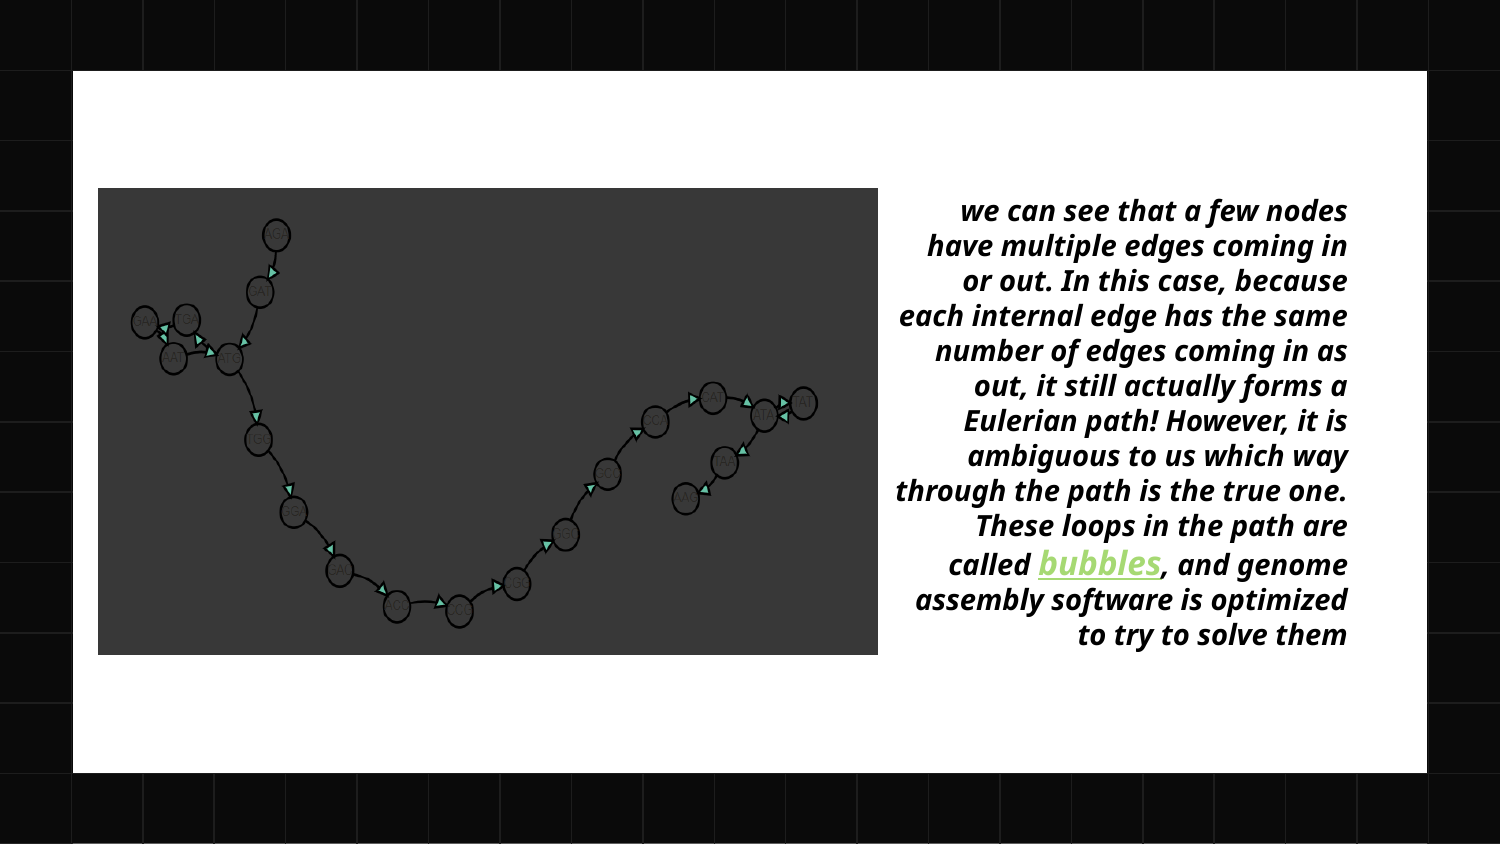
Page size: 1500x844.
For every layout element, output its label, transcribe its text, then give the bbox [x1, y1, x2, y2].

title we can see that a few nodes have multiple edges coming in or out. In this case, because each internal edge has the same number of edges coming in as out, it still actually forms a Eulerian path! However, it is ambiguous to us which way through the path is the true one. These loops in the path are called bubbles, and genome assembly software is optimized to try to solve them [882, 226, 1364, 618]
picture [97, 188, 878, 655]
